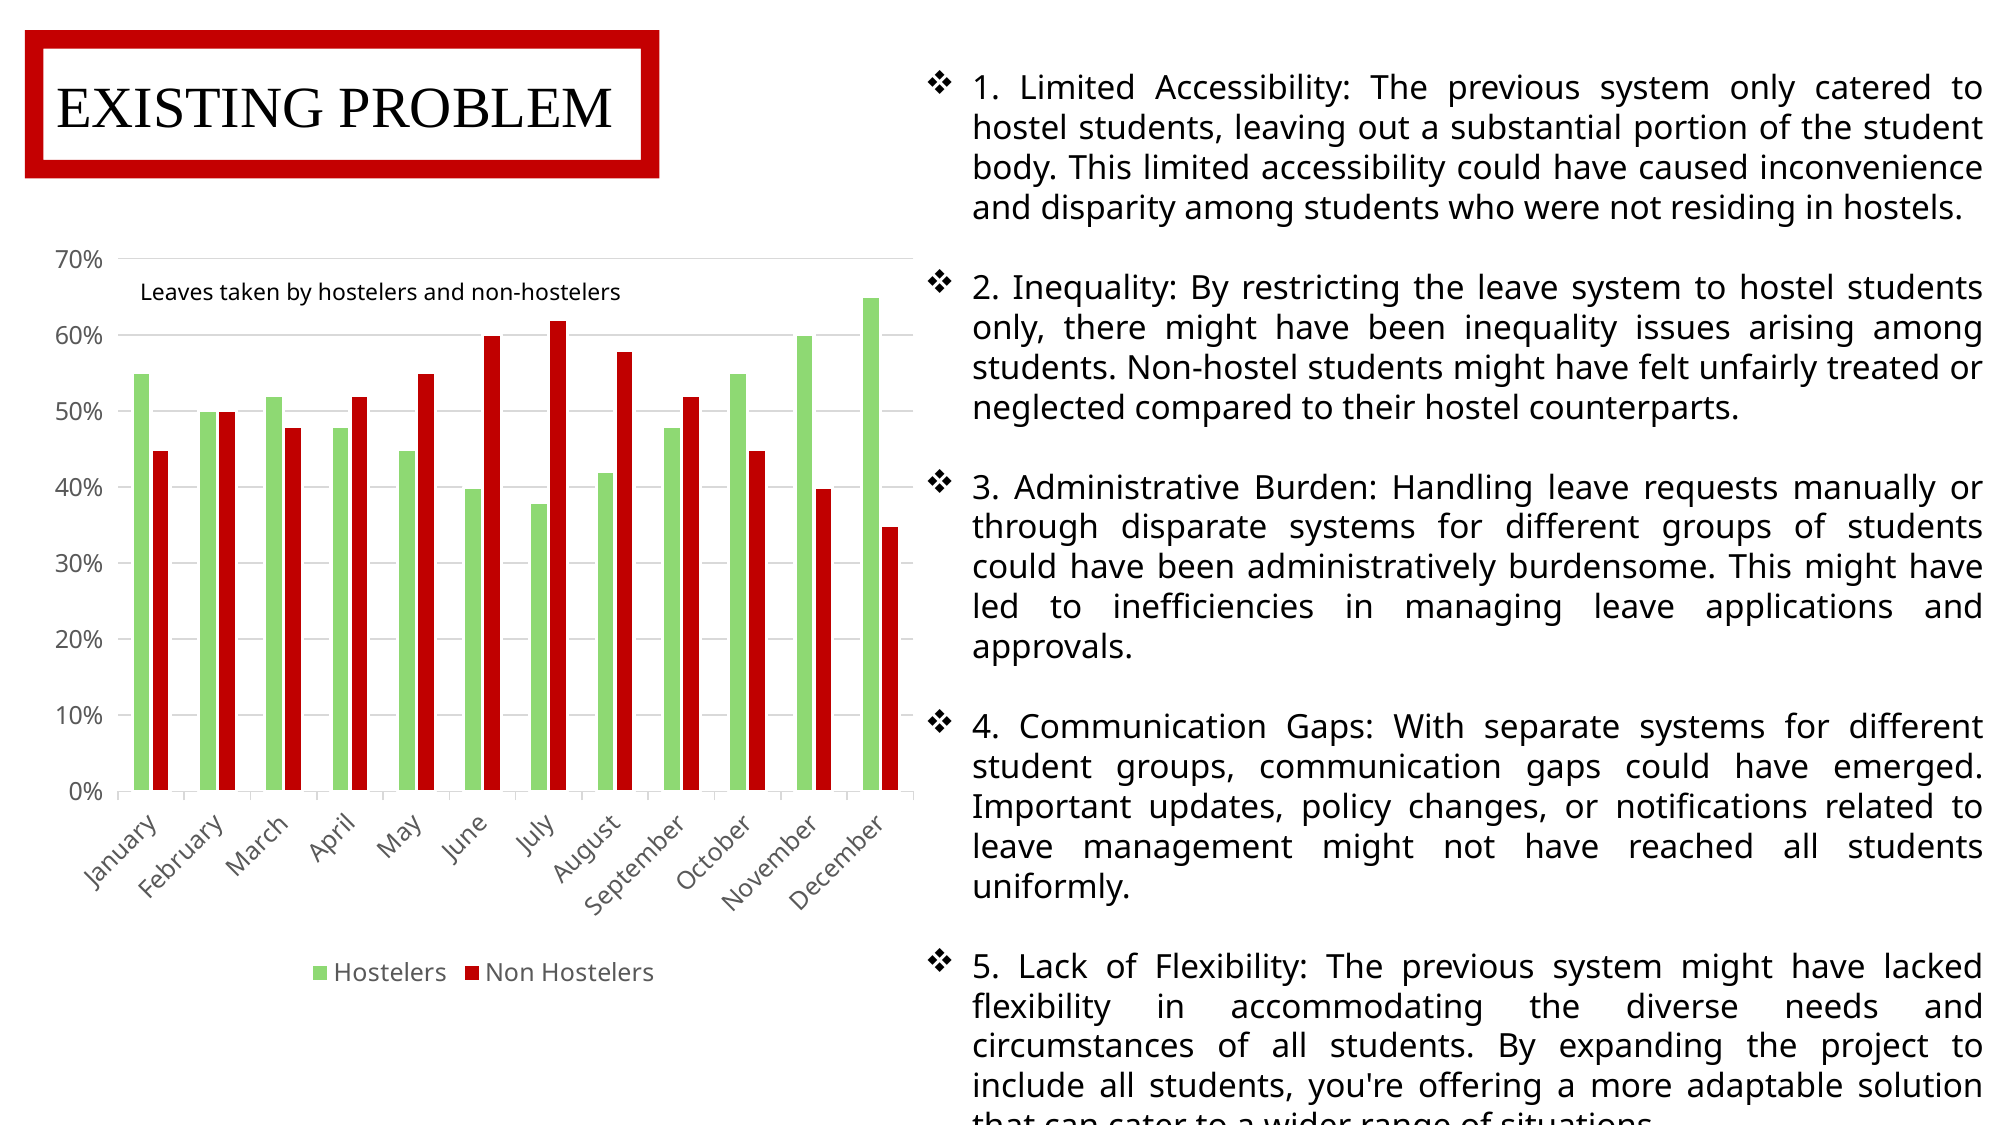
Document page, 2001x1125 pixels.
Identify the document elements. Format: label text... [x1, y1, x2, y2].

text_box [23, 147, 661, 180]
text_box 1. Limited Accessibility: The previous system only catered to hostel students, leaving out a substantial portion of the student body. This limited accessibility could have caused inconvenience and disparity among students who were not residing in hostels. 2. Inequality: By restricting the leave system to hostel students only, there might have been inequality issues arising among students. Non-hostel students might have felt unfairly treated or neglected compared to their hostel counterparts. 3. Administrative Burden: Handling leave requests manually or through disparate systems for different groups of students could have been administratively burdensome. This might have led to inefficiencies in managing leave applications and approvals. 4. Communication Gaps: With separate systems for different student groups, communication gaps could have emerged. Important updates, policy changes, or notifications related to leave management might not have reached all students uniformly. 5. Lack of Flexibility: The previous system might have lacked flexibility in accommodating the diverse needs and circumstances of all students. By expanding the project to include all students, you're offering a more adaptable solution that can cater to a wider range of situations. [910, 19, 2000, 1125]
text_box [23, 29, 661, 61]
list Leaves taken by hostelers and non-hostelers [125, 272, 1863, 1014]
text_box EXISTING PROBLEM [0, 61, 685, 147]
chart [36, 225, 932, 997]
